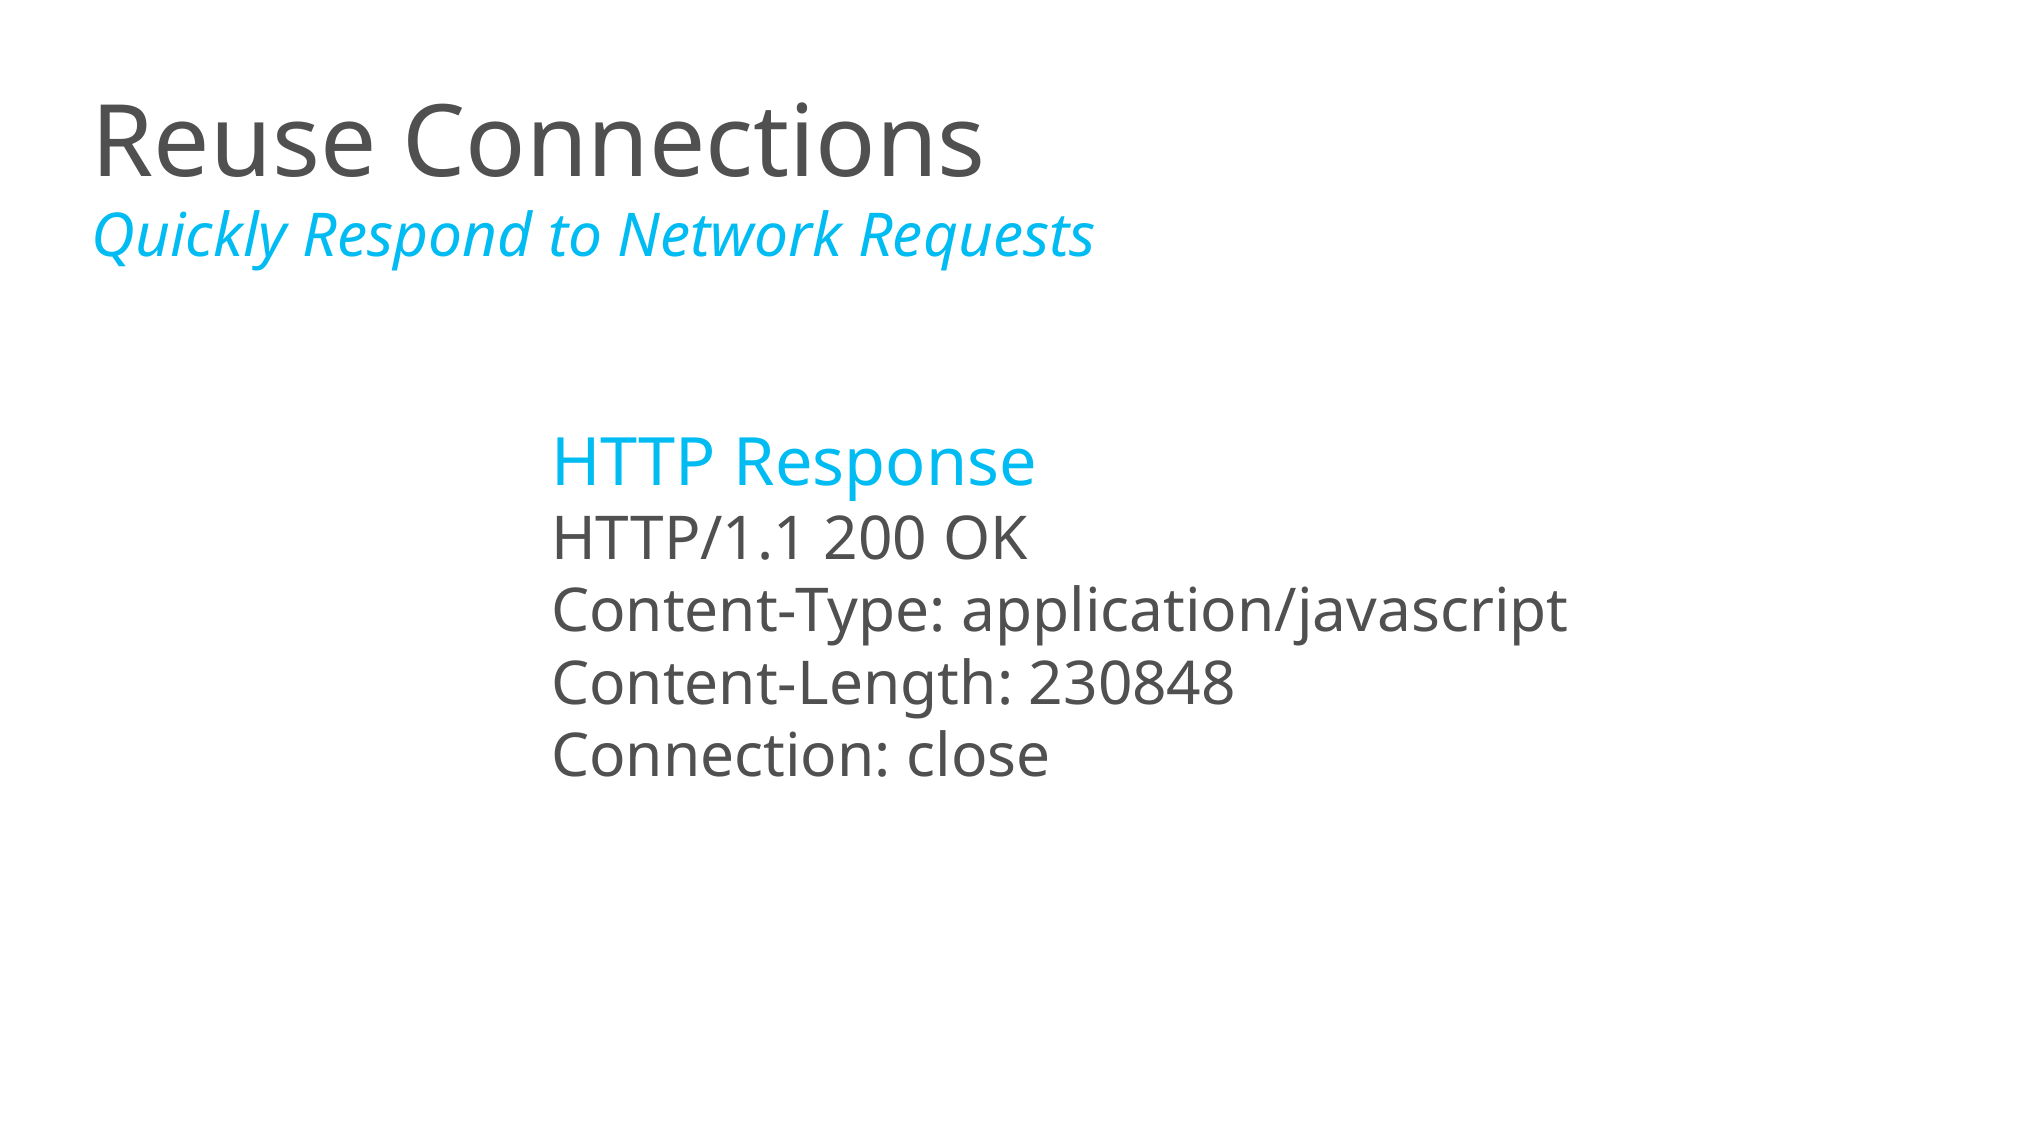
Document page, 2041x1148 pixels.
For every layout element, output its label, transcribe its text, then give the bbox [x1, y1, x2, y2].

text_box HTTP Response HTTP/1.1 200 OK Content-Type: application/javascript Content-Length: 230848 Connection: close [551, 418, 1729, 1015]
text_box Reuse Connections Quickly Respond to Network Requests [91, 76, 1928, 198]
